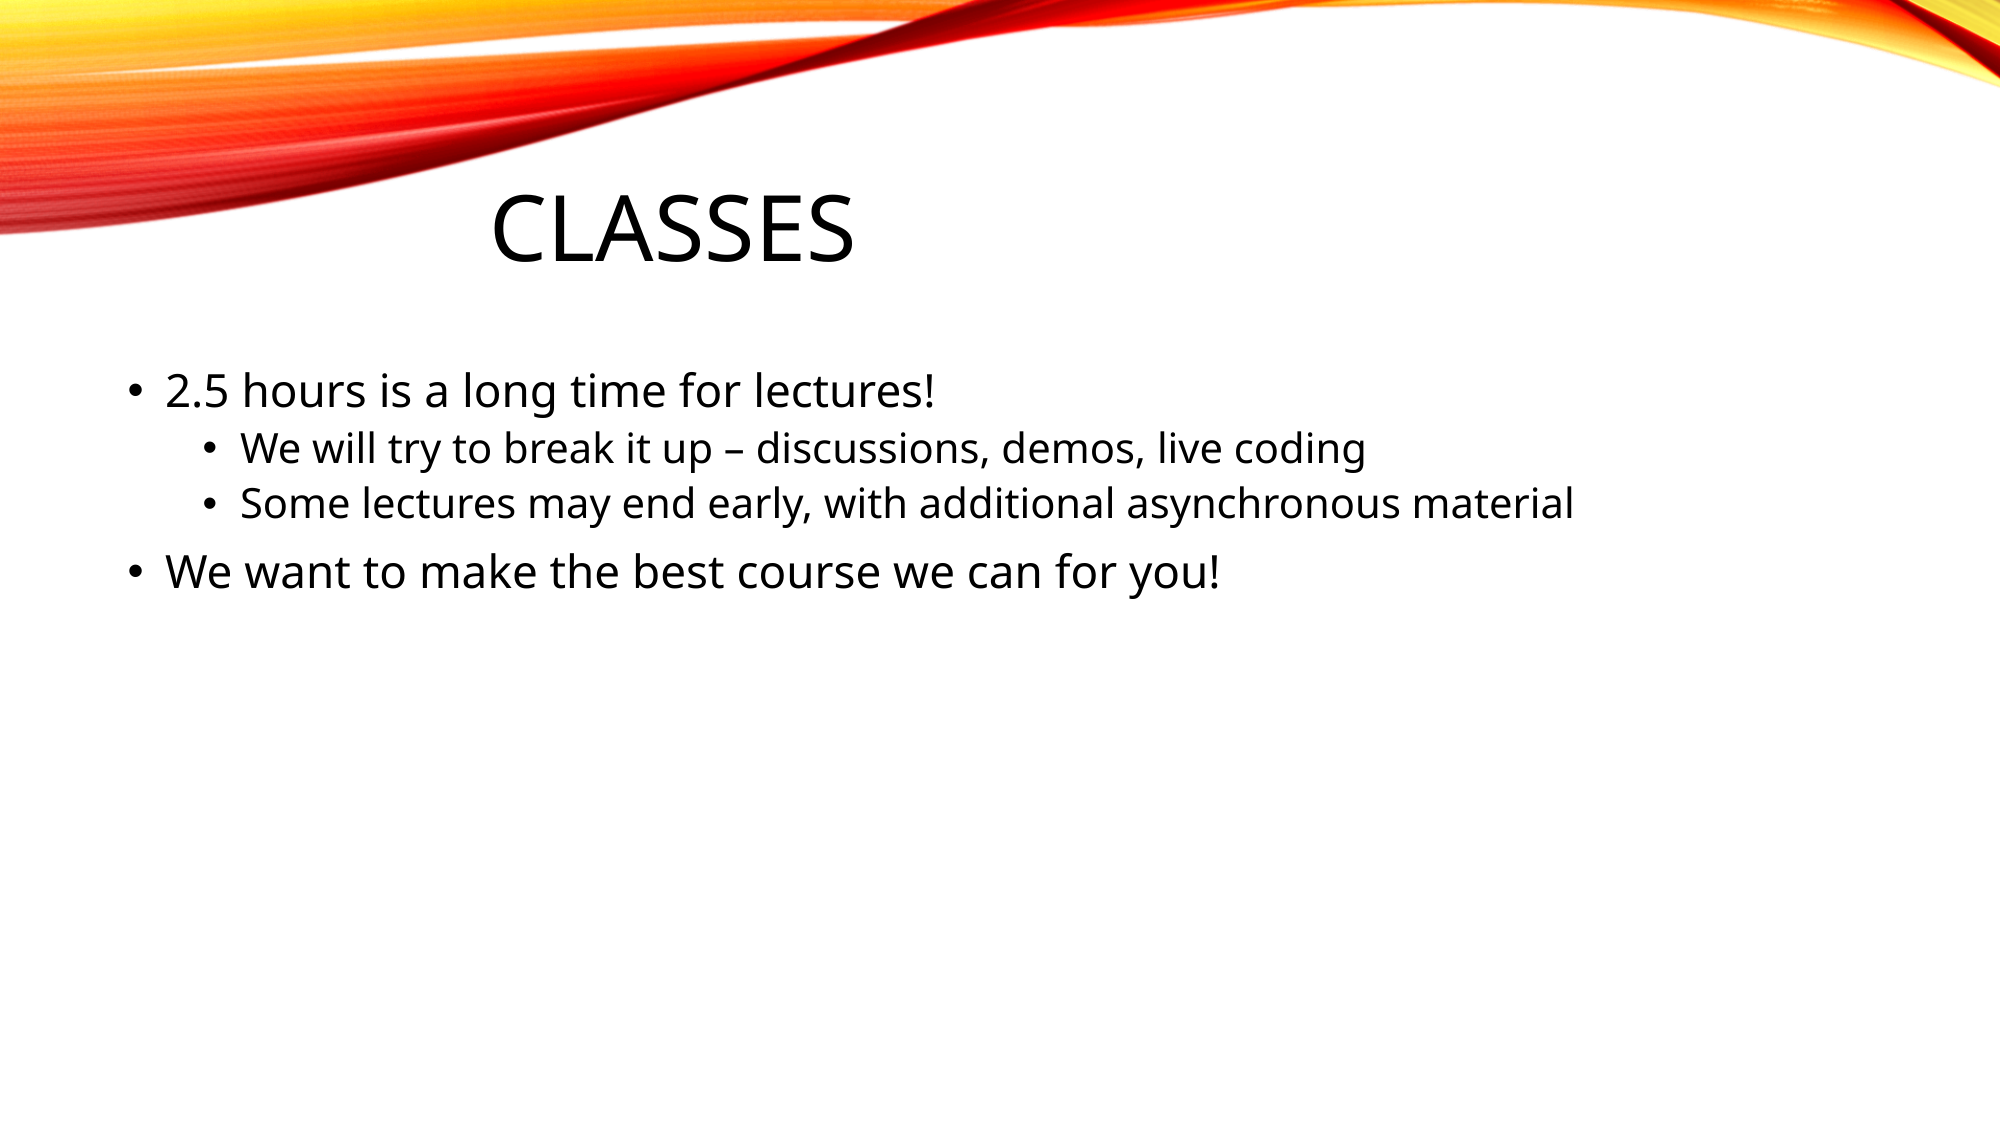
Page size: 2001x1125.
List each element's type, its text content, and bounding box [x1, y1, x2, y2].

list 2.5 hours is a long time for lectures! We will try to break it up – discussions, demos, live coding Some lectures may end early, with additional asynchronous material We want to make the best course we can for you! [112, 360, 1888, 1021]
title Classes [474, 125, 1888, 338]
picture [0, 0, 2000, 237]
